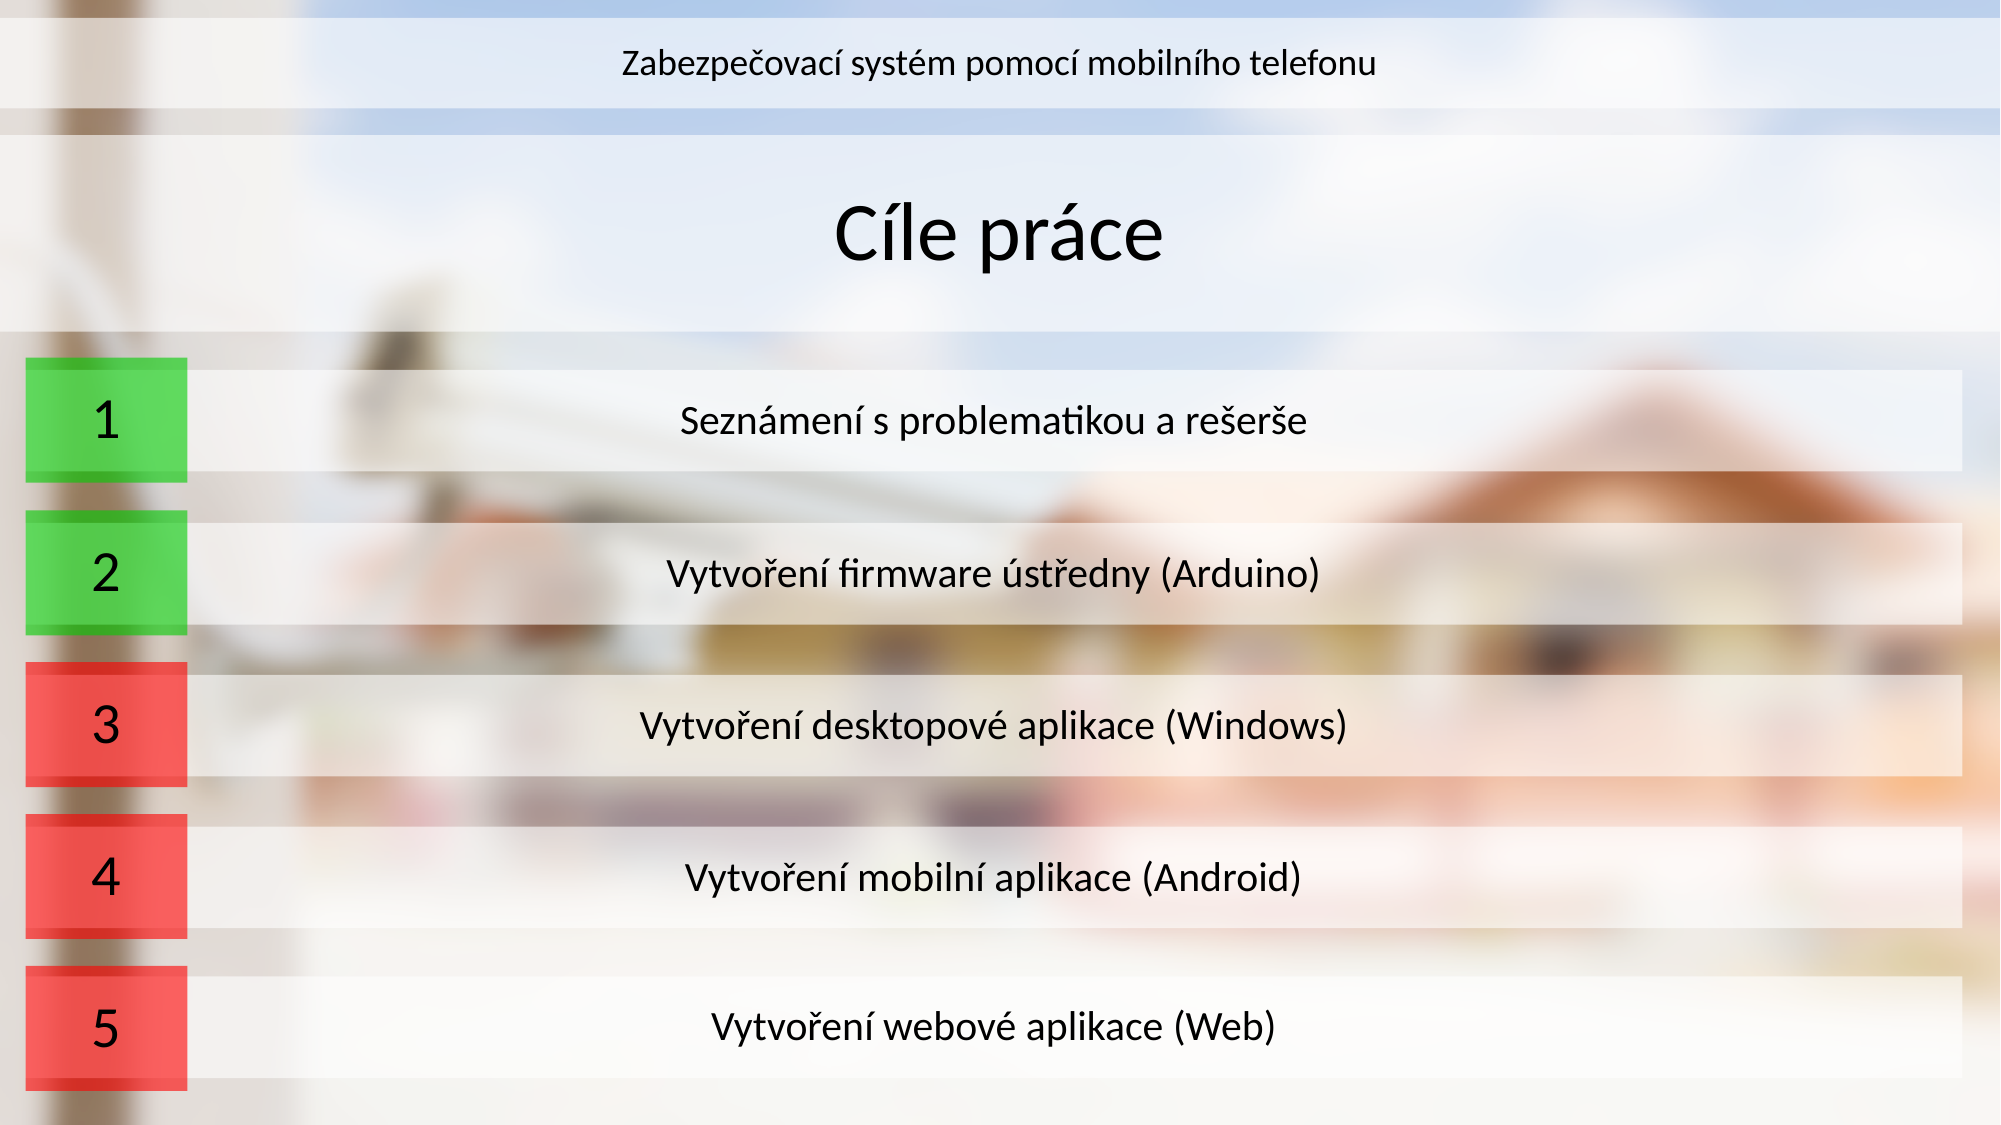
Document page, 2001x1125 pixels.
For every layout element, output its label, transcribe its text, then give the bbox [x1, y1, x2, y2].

text_box Vytvoření desktopové aplikace (Windows) [188, 674, 1963, 777]
text_box Vytvoření firmware ústředny (Arduino) [188, 522, 1963, 625]
subtitle Zabezpečovací systém pomocí mobilního telefonu [0, 17, 2000, 109]
picture [0, 0, 2001, 1125]
text_box 2 [25, 510, 188, 636]
text_box 1 [25, 357, 188, 483]
text_box 4 [25, 814, 188, 939]
text_box 3 [25, 662, 188, 788]
text_box Vytvoření webové aplikace (Web) [188, 976, 1963, 1079]
text_box Cíle práce [0, 135, 2000, 332]
text_box Seznámení s problematikou a rešerše [188, 369, 1963, 472]
text_box Vytvoření mobilní aplikace (Android) [188, 826, 1963, 929]
text_box 5 [25, 965, 188, 1091]
